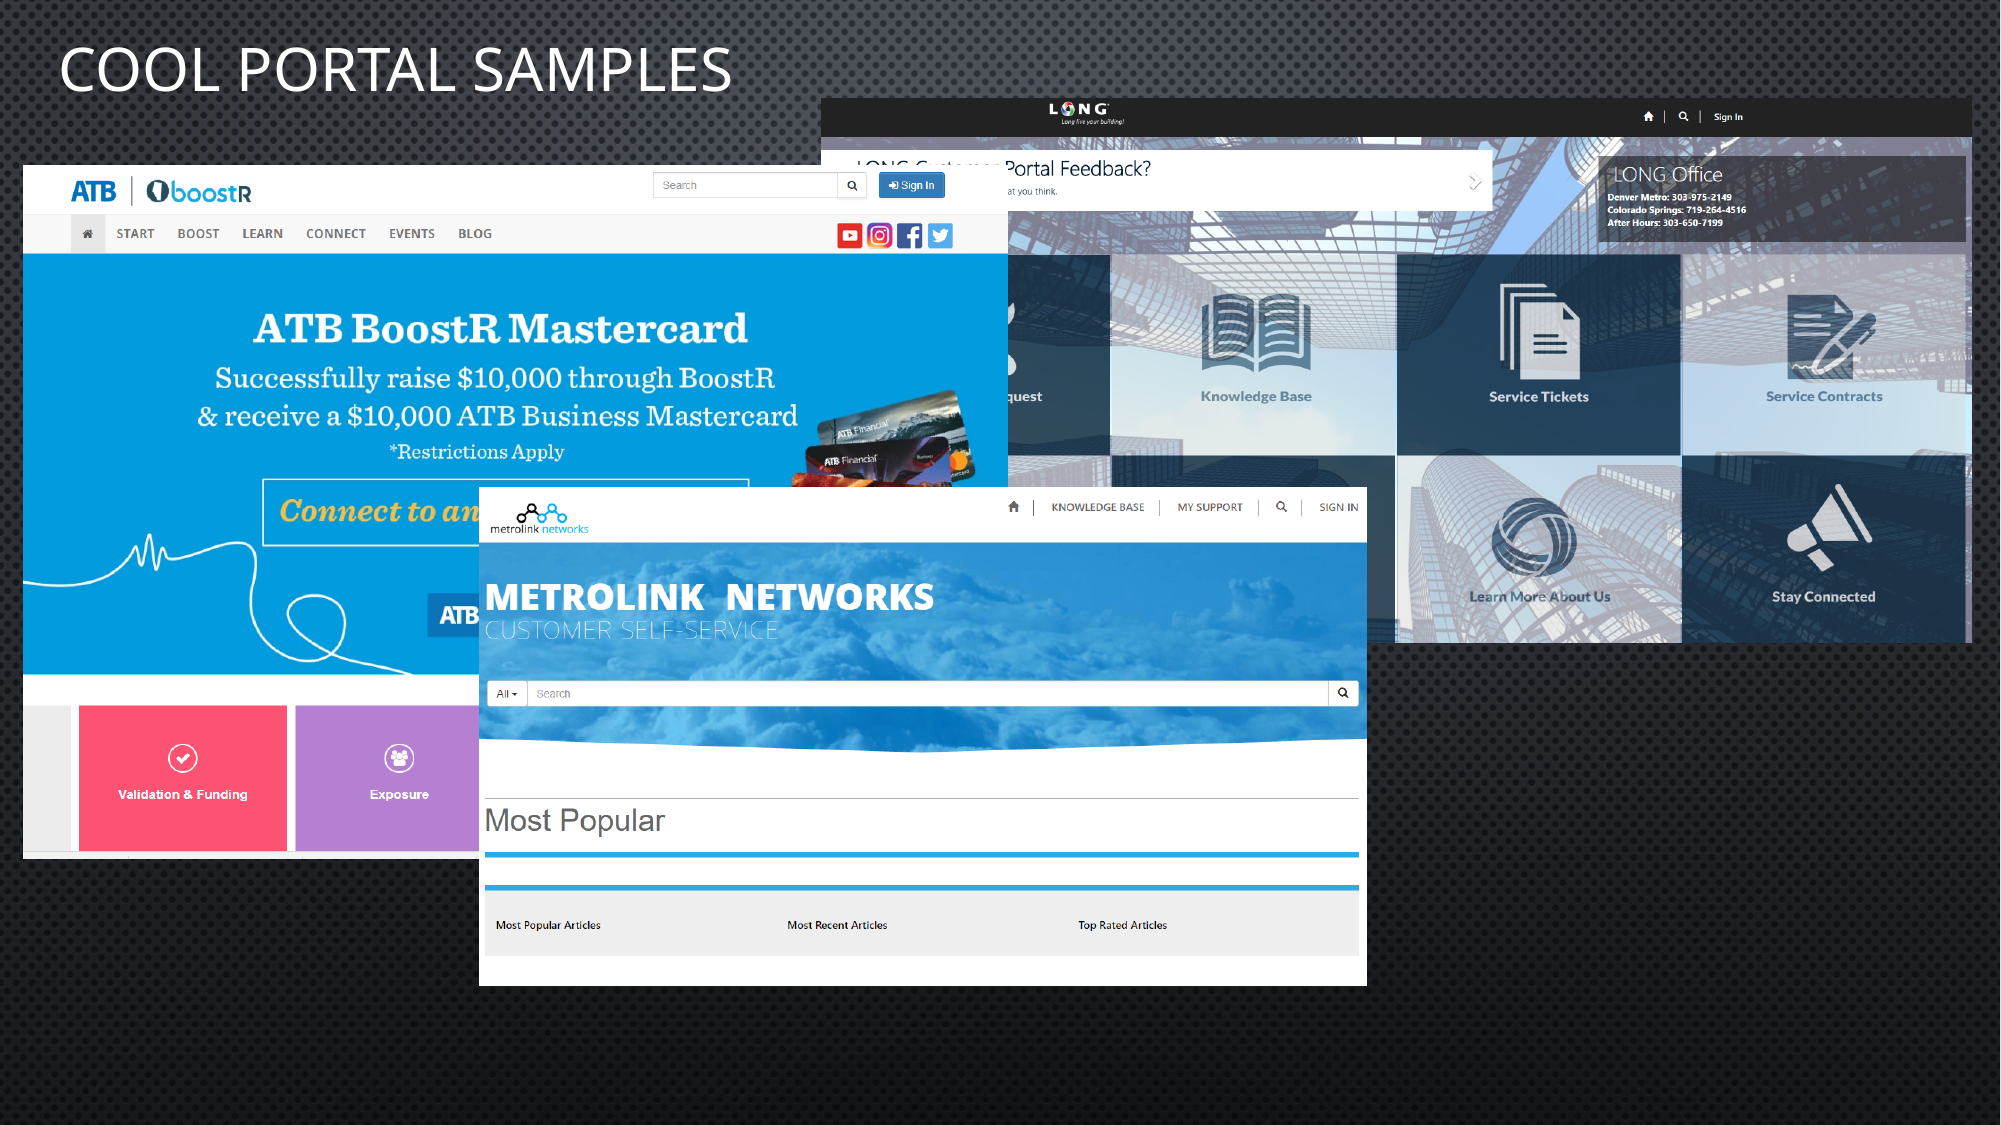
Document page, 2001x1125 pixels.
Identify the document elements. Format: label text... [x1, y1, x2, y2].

picture [402, 407, 416, 426]
picture [198, 407, 217, 426]
picture [382, 322, 404, 343]
picture [600, 411, 612, 426]
picture [628, 413, 639, 426]
picture [266, 374, 292, 388]
picture [296, 374, 305, 387]
picture [626, 375, 640, 388]
picture [522, 406, 539, 426]
picture [436, 406, 451, 426]
picture [489, 368, 503, 388]
picture [642, 366, 673, 393]
picture [757, 411, 770, 425]
picture [217, 368, 231, 388]
picture [457, 447, 475, 458]
picture [569, 370, 578, 388]
picture [647, 406, 673, 426]
picture [742, 412, 754, 426]
picture [680, 313, 747, 343]
picture [408, 451, 419, 458]
picture [457, 405, 478, 426]
picture [23, 98, 1972, 987]
picture [478, 450, 484, 458]
picture [478, 405, 495, 425]
picture [283, 412, 289, 426]
picture [470, 314, 500, 343]
picture [432, 445, 452, 458]
picture [234, 375, 248, 387]
picture [512, 368, 527, 388]
picture [250, 375, 262, 388]
picture [286, 314, 342, 343]
picture [543, 411, 570, 426]
picture [348, 405, 361, 427]
picture [572, 412, 580, 425]
picture [307, 411, 319, 426]
picture [253, 314, 285, 343]
picture [609, 374, 623, 388]
title Cool Portal Samples [43, 23, 1956, 164]
picture [552, 317, 634, 343]
picture [530, 368, 561, 388]
picture [352, 314, 379, 343]
picture [432, 317, 468, 343]
picture [419, 406, 433, 426]
picture [658, 322, 677, 343]
picture [328, 411, 340, 425]
picture [498, 406, 515, 426]
picture [488, 448, 497, 458]
picture [415, 449, 430, 458]
picture [332, 366, 364, 387]
picture [700, 374, 728, 388]
picture [580, 366, 607, 388]
picture [365, 406, 377, 426]
picture [437, 374, 450, 388]
picture [549, 445, 553, 458]
picture [476, 368, 487, 387]
picture [676, 411, 701, 426]
picture [555, 449, 563, 461]
picture [407, 322, 428, 343]
picture [512, 445, 536, 461]
picture [509, 314, 548, 343]
picture [366, 375, 380, 393]
picture [458, 367, 472, 390]
picture [225, 412, 236, 426]
picture [611, 412, 625, 426]
picture [500, 449, 507, 458]
picture [729, 412, 740, 426]
picture [309, 374, 319, 387]
picture [583, 412, 597, 426]
picture [756, 368, 775, 388]
picture [680, 368, 696, 387]
picture [481, 449, 486, 457]
picture [399, 445, 410, 458]
picture [291, 412, 305, 425]
picture [388, 374, 435, 388]
picture [637, 322, 656, 343]
picture [538, 449, 547, 461]
picture [238, 411, 280, 426]
picture [704, 408, 727, 426]
picture [322, 367, 332, 387]
picture [454, 450, 460, 458]
picture [732, 370, 754, 388]
picture [772, 404, 797, 426]
picture [378, 406, 393, 426]
